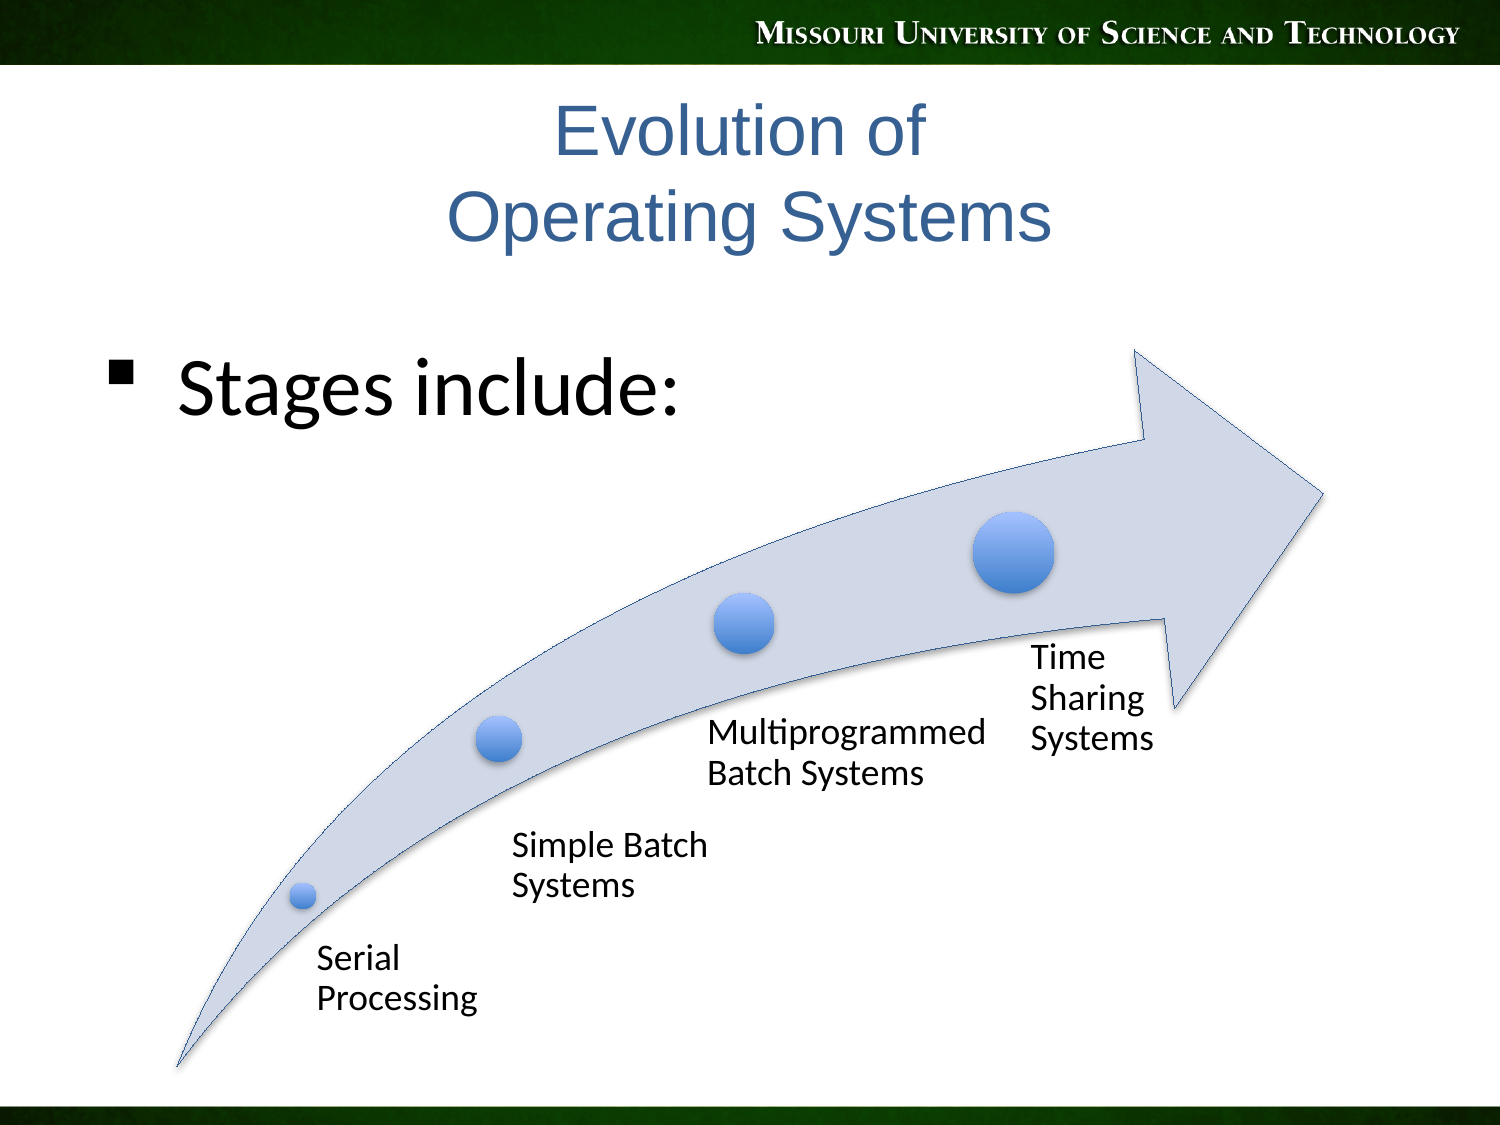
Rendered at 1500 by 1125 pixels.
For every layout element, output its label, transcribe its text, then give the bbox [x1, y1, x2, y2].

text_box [149, 349, 1351, 1067]
picture [0, 0, 1500, 1125]
title Evolution of Operating Systems [75, 75, 1425, 264]
list Stages include: [87, 324, 1413, 988]
